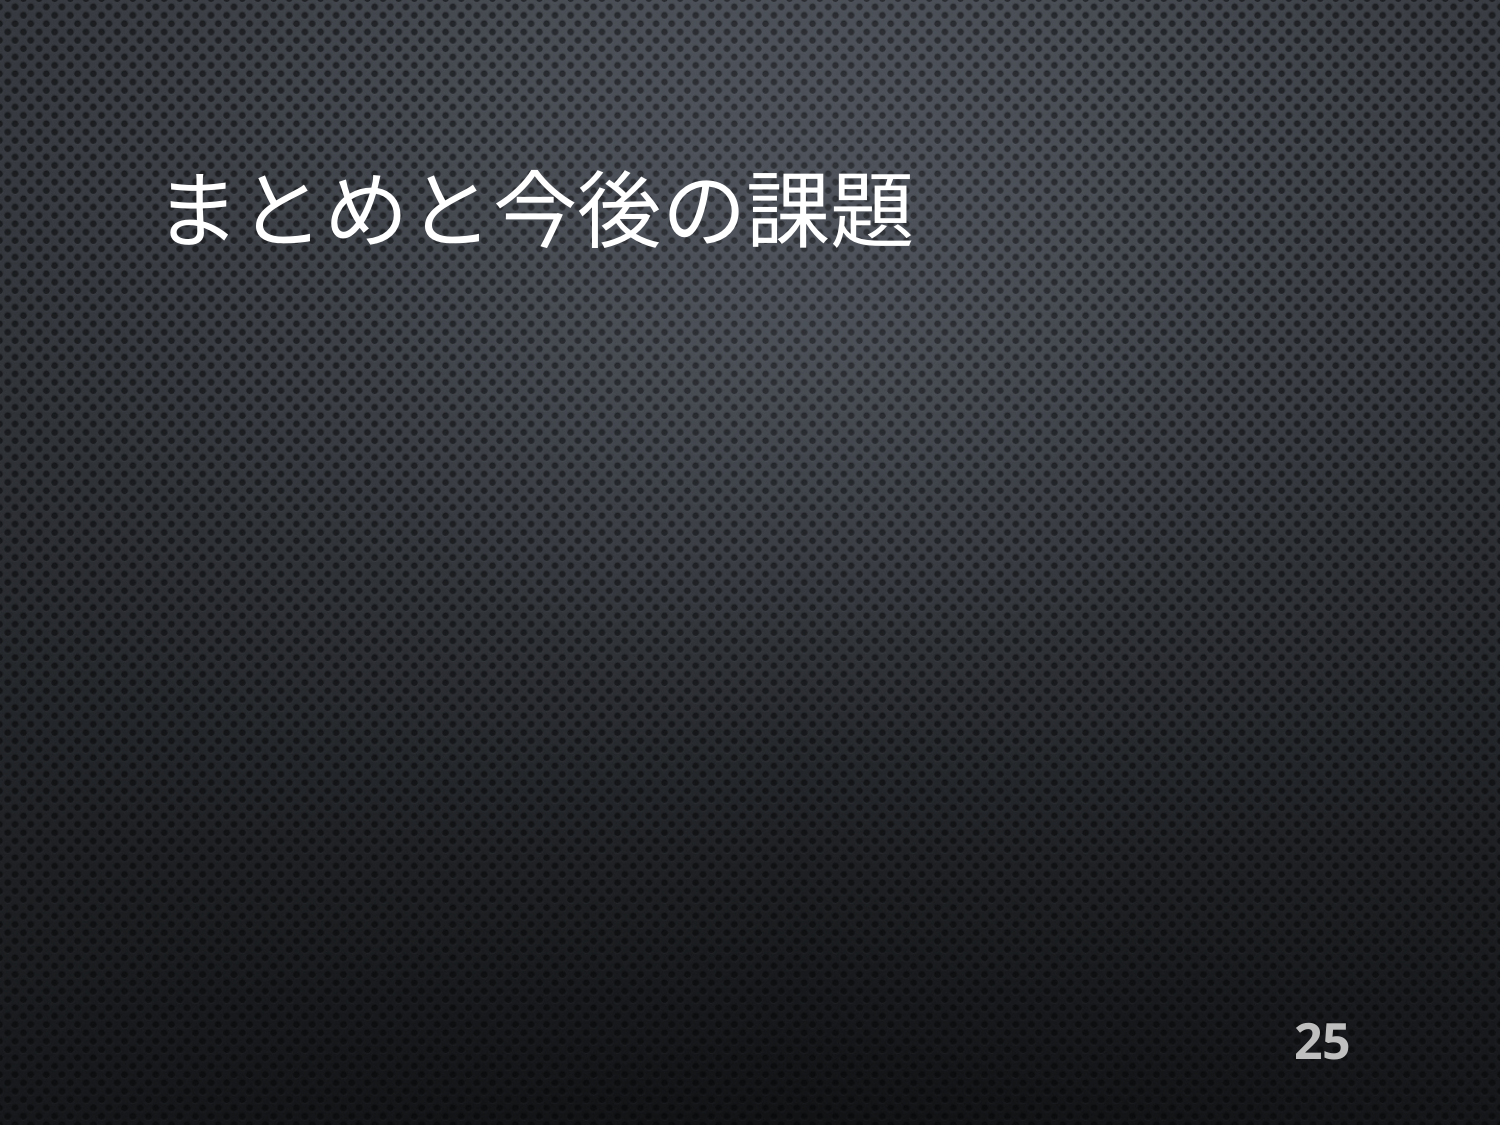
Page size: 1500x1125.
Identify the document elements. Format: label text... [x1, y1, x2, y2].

slide_number 25 [1171, 1013, 1367, 1074]
title まとめと今後の課題 [140, 140, 1360, 276]
